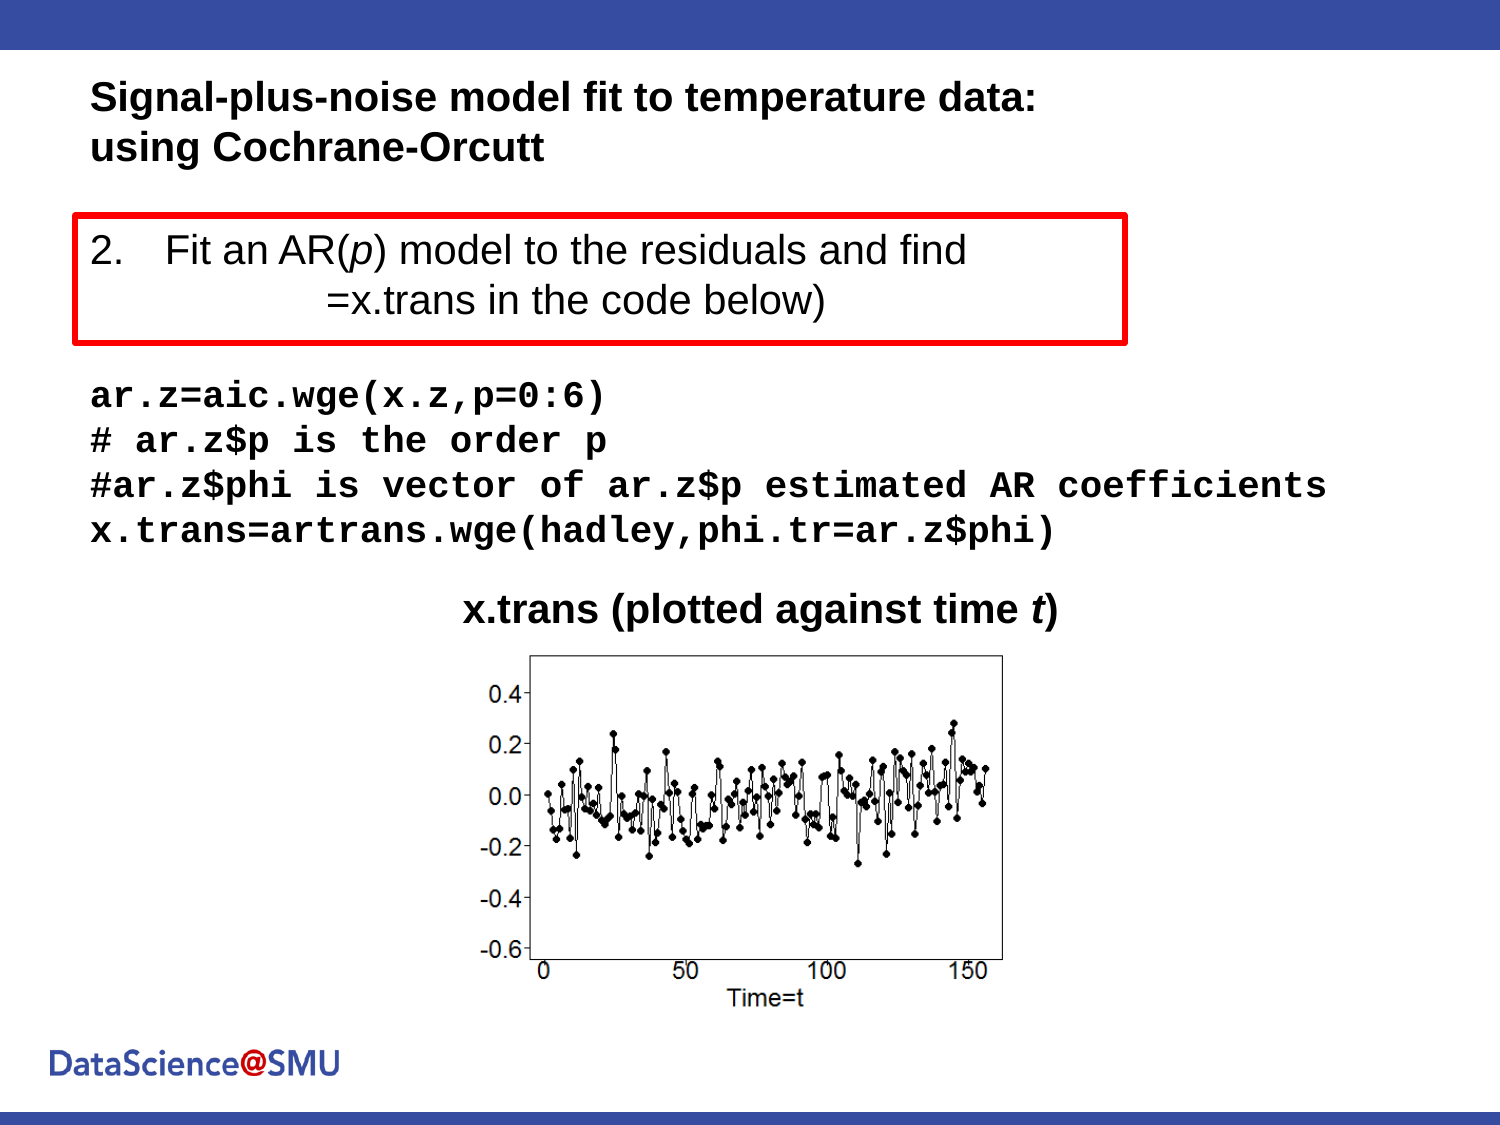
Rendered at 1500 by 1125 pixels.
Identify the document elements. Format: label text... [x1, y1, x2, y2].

picture [50, 1049, 339, 1076]
picture [479, 638, 1023, 1010]
text_box x.trans (plotted against time t) [348, 574, 1174, 647]
text_box ar.z=aic.wge(x.z,p=0:6) # ar.z$p is the order p #ar.z$phi is vector of ar.z$p estimated AR coefficients x.trans=artrans.wge(hadley,phi.tr=ar.z$phi) [74, 362, 1428, 561]
text_box Signal-plus-noise model fit to temperature data: using Cochrane-Orcutt [74, 62, 1428, 174]
